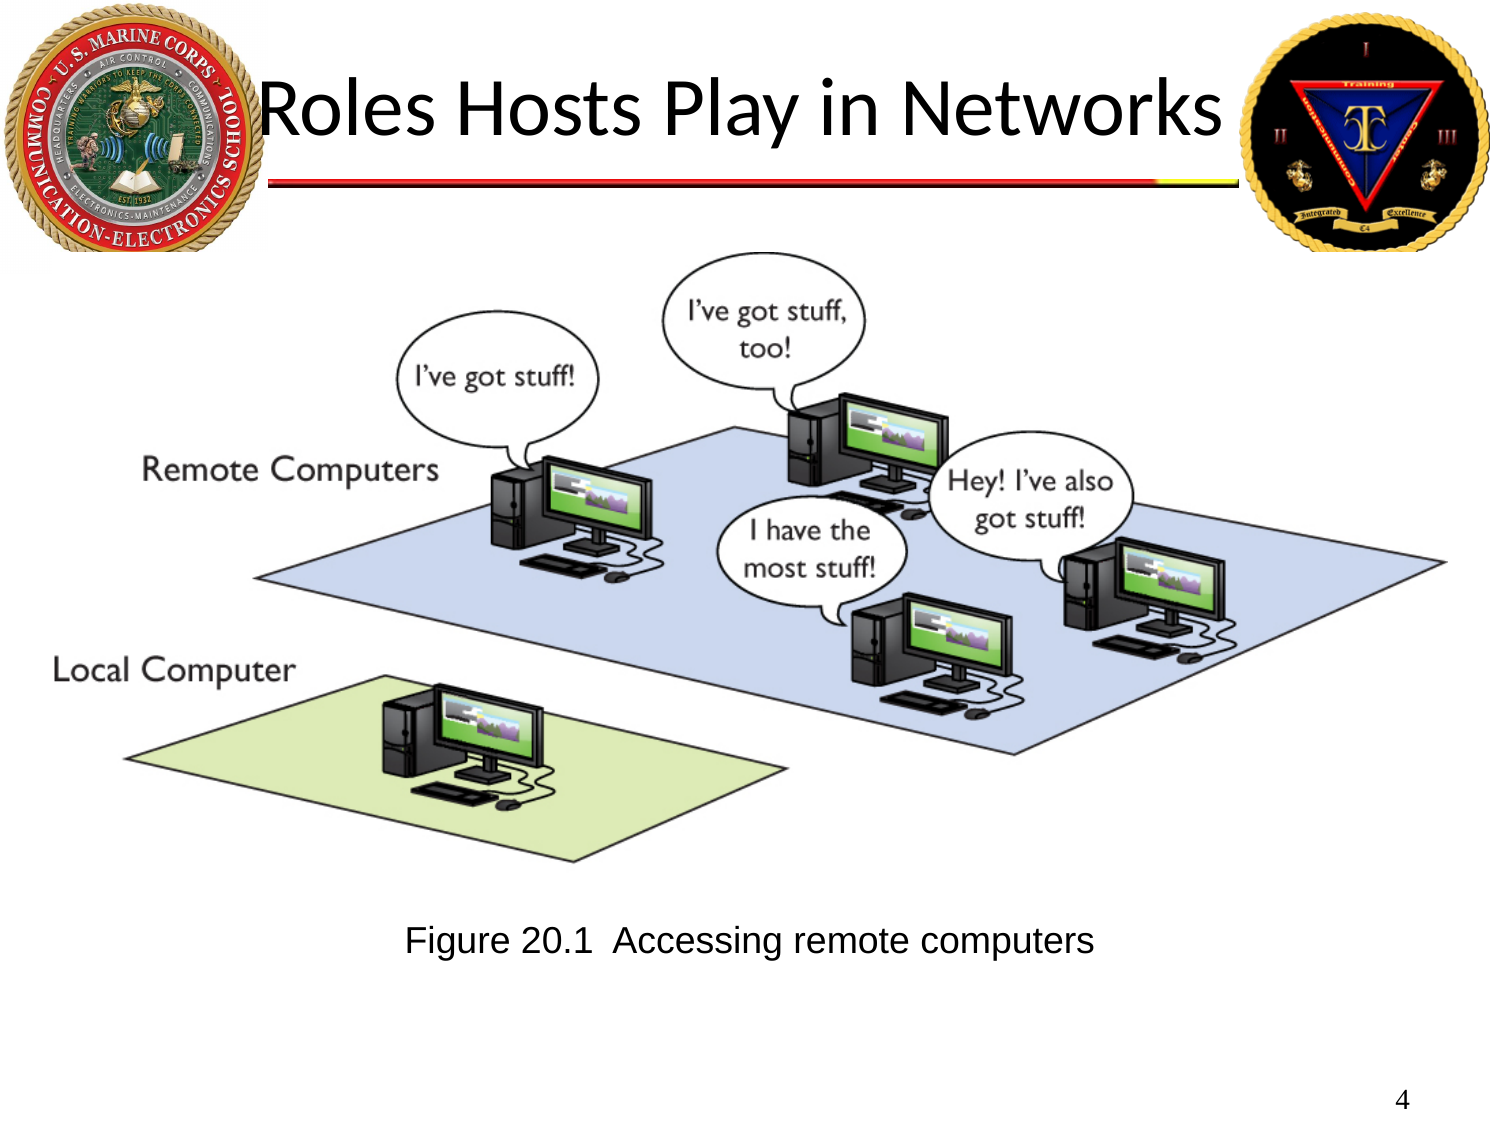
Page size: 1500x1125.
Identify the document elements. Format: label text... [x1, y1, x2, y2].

text_box Figure 20.1 Accessing remote computers [389, 912, 1111, 969]
title Roles Hosts Play in Networks [75, 45, 1425, 233]
picture [0, 0, 1490, 890]
